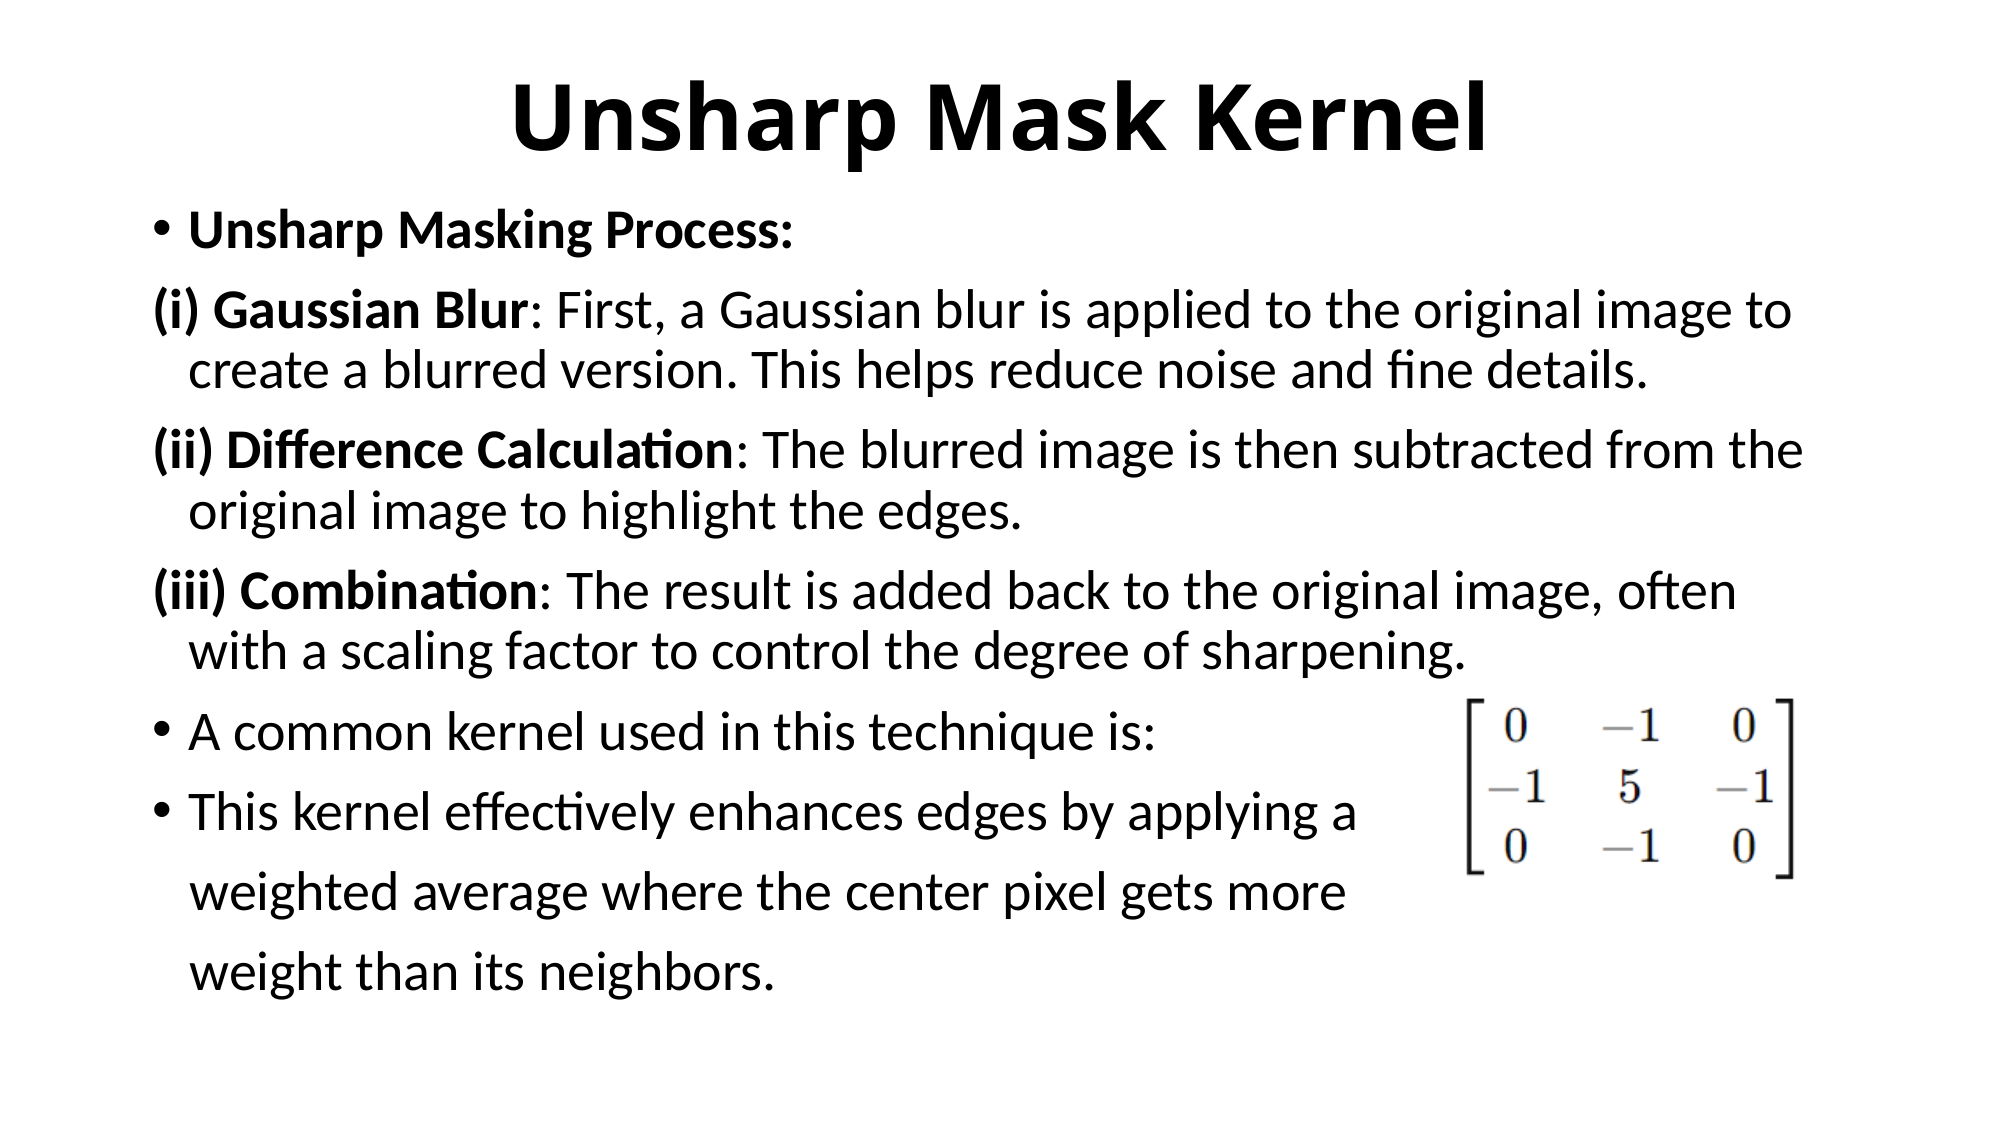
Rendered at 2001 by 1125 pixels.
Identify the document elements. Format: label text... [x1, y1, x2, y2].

title Unsharp Mask Kernel [137, 59, 1863, 183]
picture [1453, 677, 1809, 895]
list Unsharp Masking Process: (i) Gaussian Blur: First, a Gaussian blur is applied to the original image to create a blurred version. This helps reduce noise and fine details. (ii) Difference Calculation: The blurred image is then subtracted from the original image to highlight the edges. (iii) Combination: The result is added back to the original image, often with a scaling factor to control the degree of sharpening. A common kernel used in this technique is: This kernel effectively enhances edges by applying a weighted average where the center pixel gets more weight than its neighbors. [137, 192, 1863, 1014]
